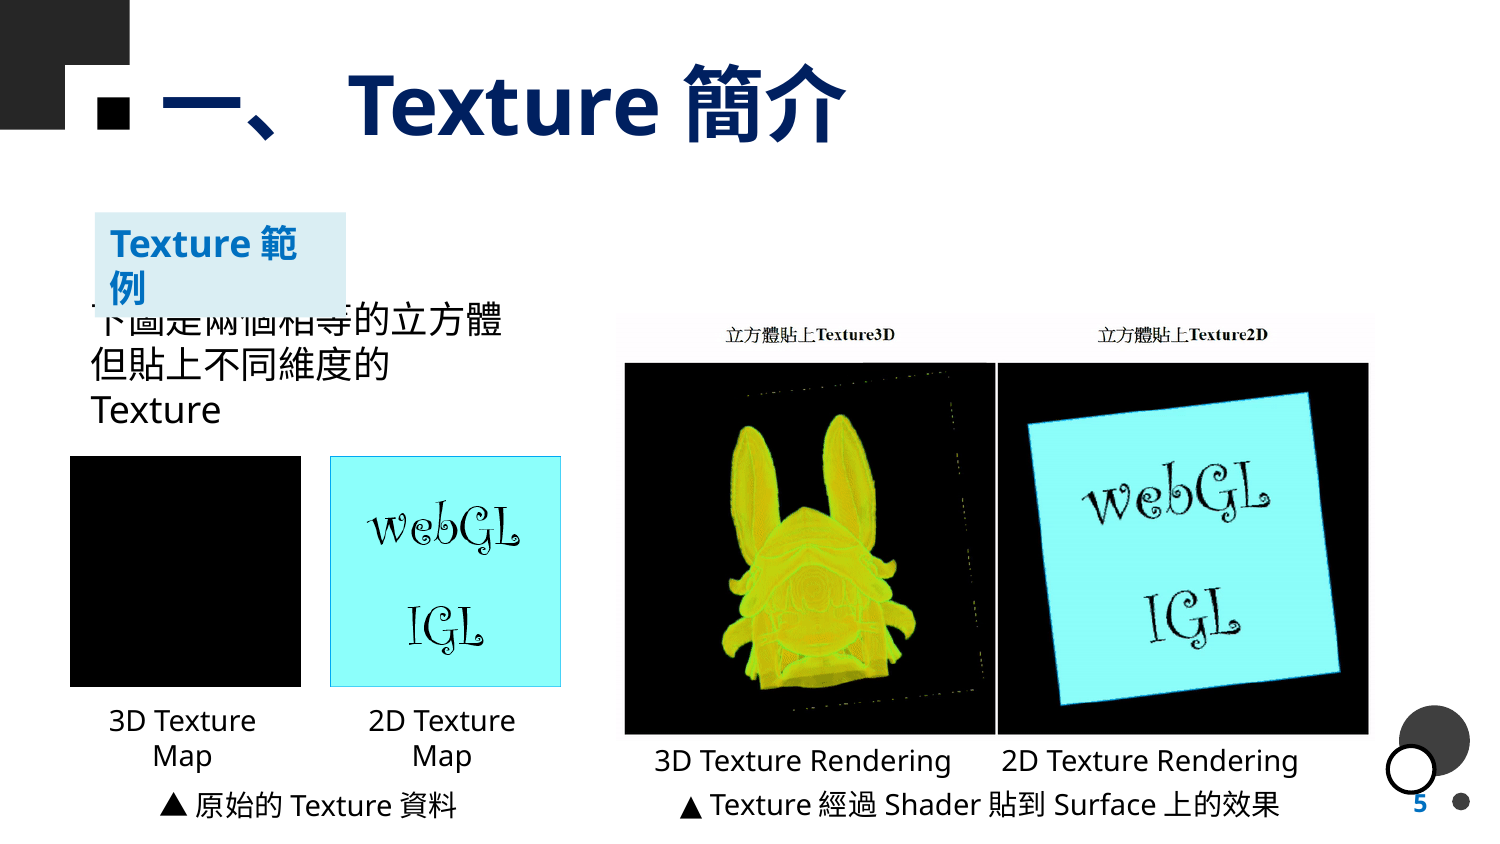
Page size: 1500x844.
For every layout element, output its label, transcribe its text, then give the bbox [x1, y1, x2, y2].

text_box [0, 0, 130, 130]
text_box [64, 456, 562, 823]
text_box Texture範例 [94, 212, 346, 318]
title 一、Texture簡介 [145, 32, 897, 173]
slide_number 5 [1379, 782, 1443, 827]
text_box 下圖是兩個相等的立方體 但貼上不同維度的Texture [75, 288, 543, 439]
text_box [616, 313, 1375, 830]
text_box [1387, 705, 1471, 811]
